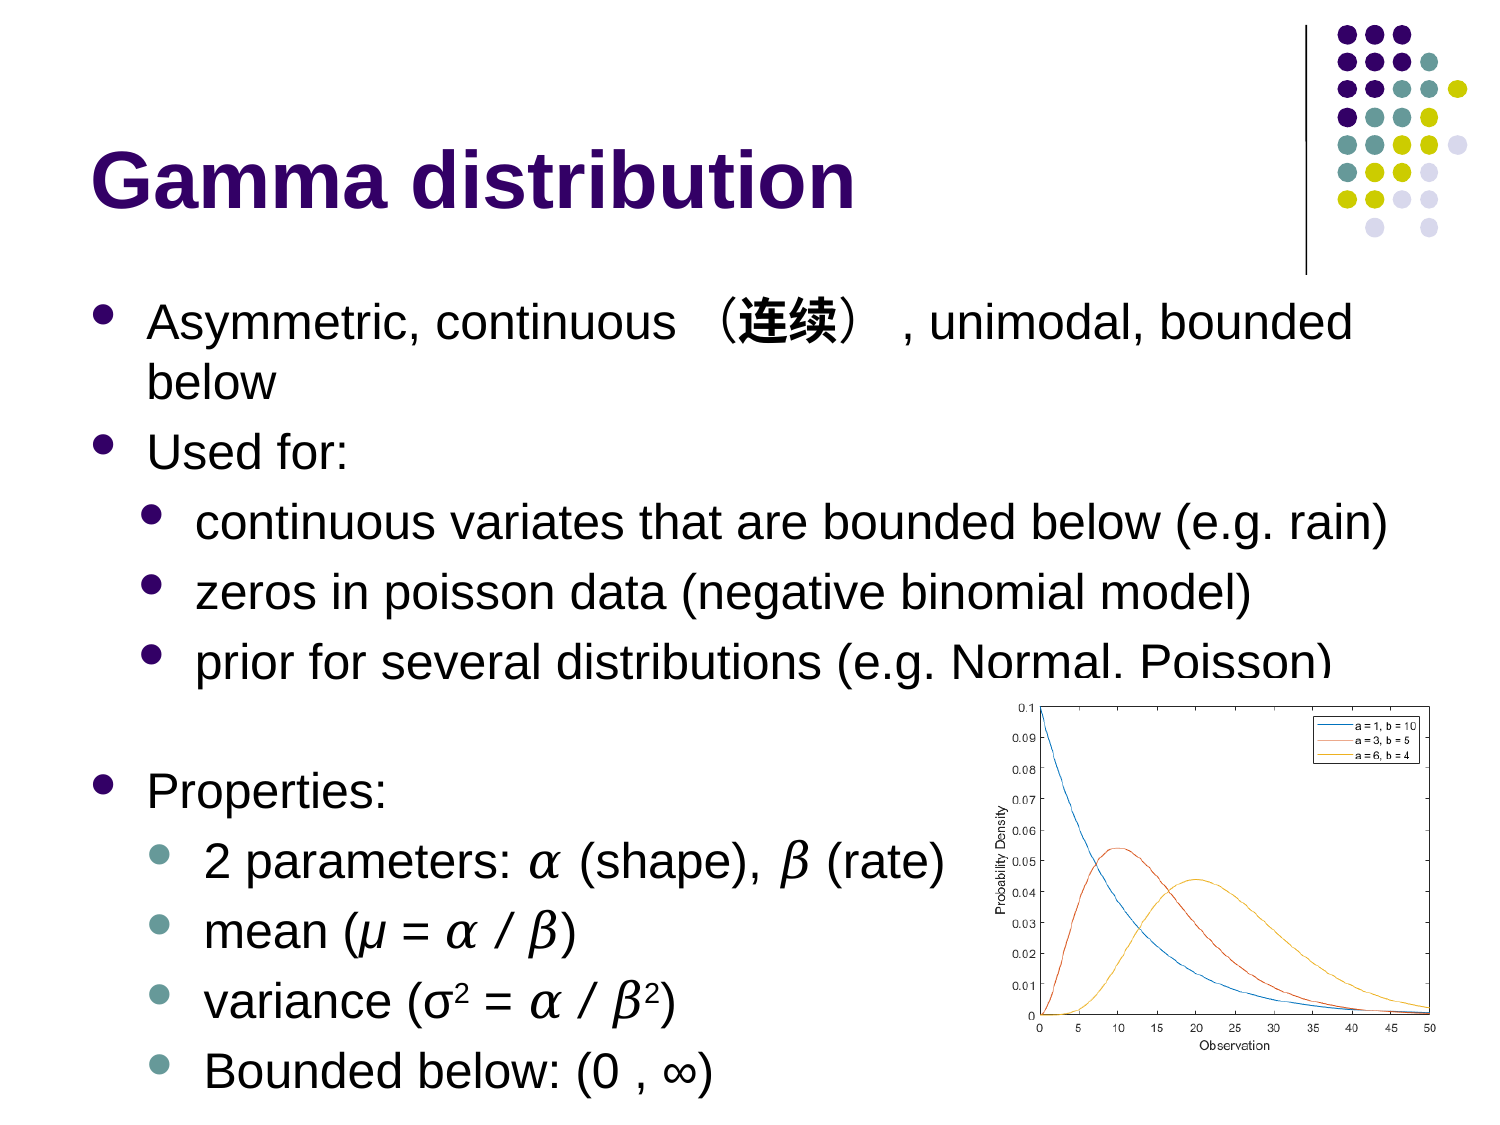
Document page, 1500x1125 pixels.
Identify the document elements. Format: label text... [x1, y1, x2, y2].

picture [974, 678, 1477, 1056]
list Asymmetric, continuous（连续）, unimodal, bounded below Used for: continuous variates that are bounded below (e.g. rain) zeros in poisson data (negative binomial model) prior for several distributions (e.g. Normal, Poisson) Properties: 2 parameters: 𝛼 (shape), 𝛽 (rate) mean (μ = 𝛼 / 𝛽) variance (σ2 = 𝛼 / 𝛽2) Bounded below: (0 , ∞) [75, 282, 1477, 1006]
title Gamma distribution [75, 20, 1313, 233]
